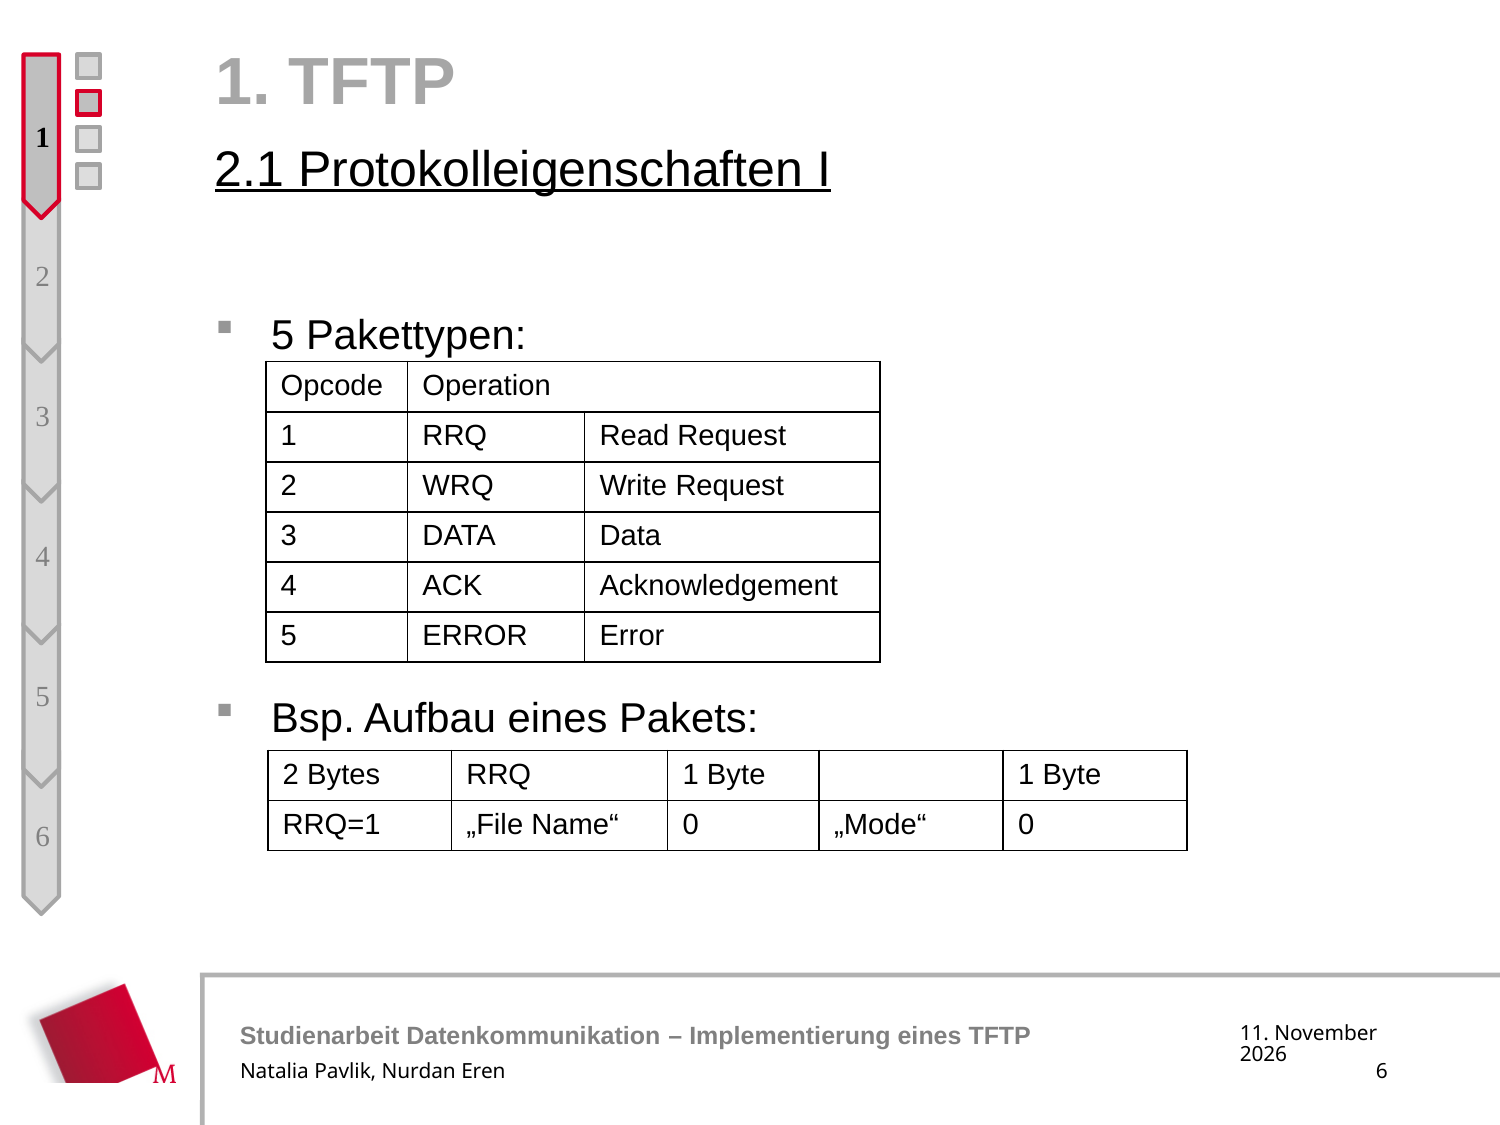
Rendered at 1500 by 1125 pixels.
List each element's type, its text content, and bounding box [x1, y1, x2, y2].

title 1. TFTP [200, 0, 1388, 185]
table_cell 1 [267, 413, 407, 461]
table_header RRQ [452, 751, 667, 800]
text_box [75, 162, 102, 190]
picture [18, 973, 176, 1083]
text_box [75, 125, 102, 153]
table_cell 5 [267, 613, 407, 661]
text_box 1 2 3 4 5 6 [20, 110, 68, 860]
table_cell 4 [267, 563, 407, 611]
table_cell Read Request [585, 413, 879, 461]
text_box 2.1 Protokolleigenschaften I [199, 128, 1381, 204]
table_header 1 Byte [668, 751, 818, 800]
table_cell 0 [668, 801, 818, 850]
table_cell Data [585, 513, 879, 561]
table_header 2 Bytes [269, 751, 451, 800]
table_cell 2 [267, 463, 407, 511]
table_cell ACK [408, 563, 584, 611]
table_cell Acknowledgement [585, 563, 879, 611]
table_cell „Mode“ [820, 801, 1002, 850]
list 5 Pakettypen: Bsp. Aufbau eines Pakets: [200, 275, 1447, 938]
table_cell 3 [267, 513, 407, 561]
footer Natalia Pavlik, Nurdan Eren [224, 1049, 1224, 1088]
table_cell RRQ [408, 413, 584, 461]
table_cell RRQ=1 [269, 801, 451, 850]
slide_number 6 [1224, 1049, 1388, 1088]
table_header [820, 751, 1002, 800]
table_header Opcode [267, 362, 407, 411]
text_box [75, 52, 102, 80]
text_box [21, 52, 62, 110]
table_cell Error [585, 613, 879, 661]
table_header 1 Byte [1004, 751, 1186, 800]
table_cell ERROR [408, 613, 584, 661]
text_box [75, 89, 102, 117]
table_cell „File Name“ [452, 801, 667, 850]
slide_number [1224, 1012, 1388, 1049]
table_cell 0 [1004, 801, 1186, 850]
table_cell Write Request [585, 463, 879, 511]
table_cell DATA [408, 513, 584, 561]
table_header Operation [408, 362, 879, 411]
text_box [21, 860, 62, 917]
table_cell WRQ [408, 463, 584, 511]
